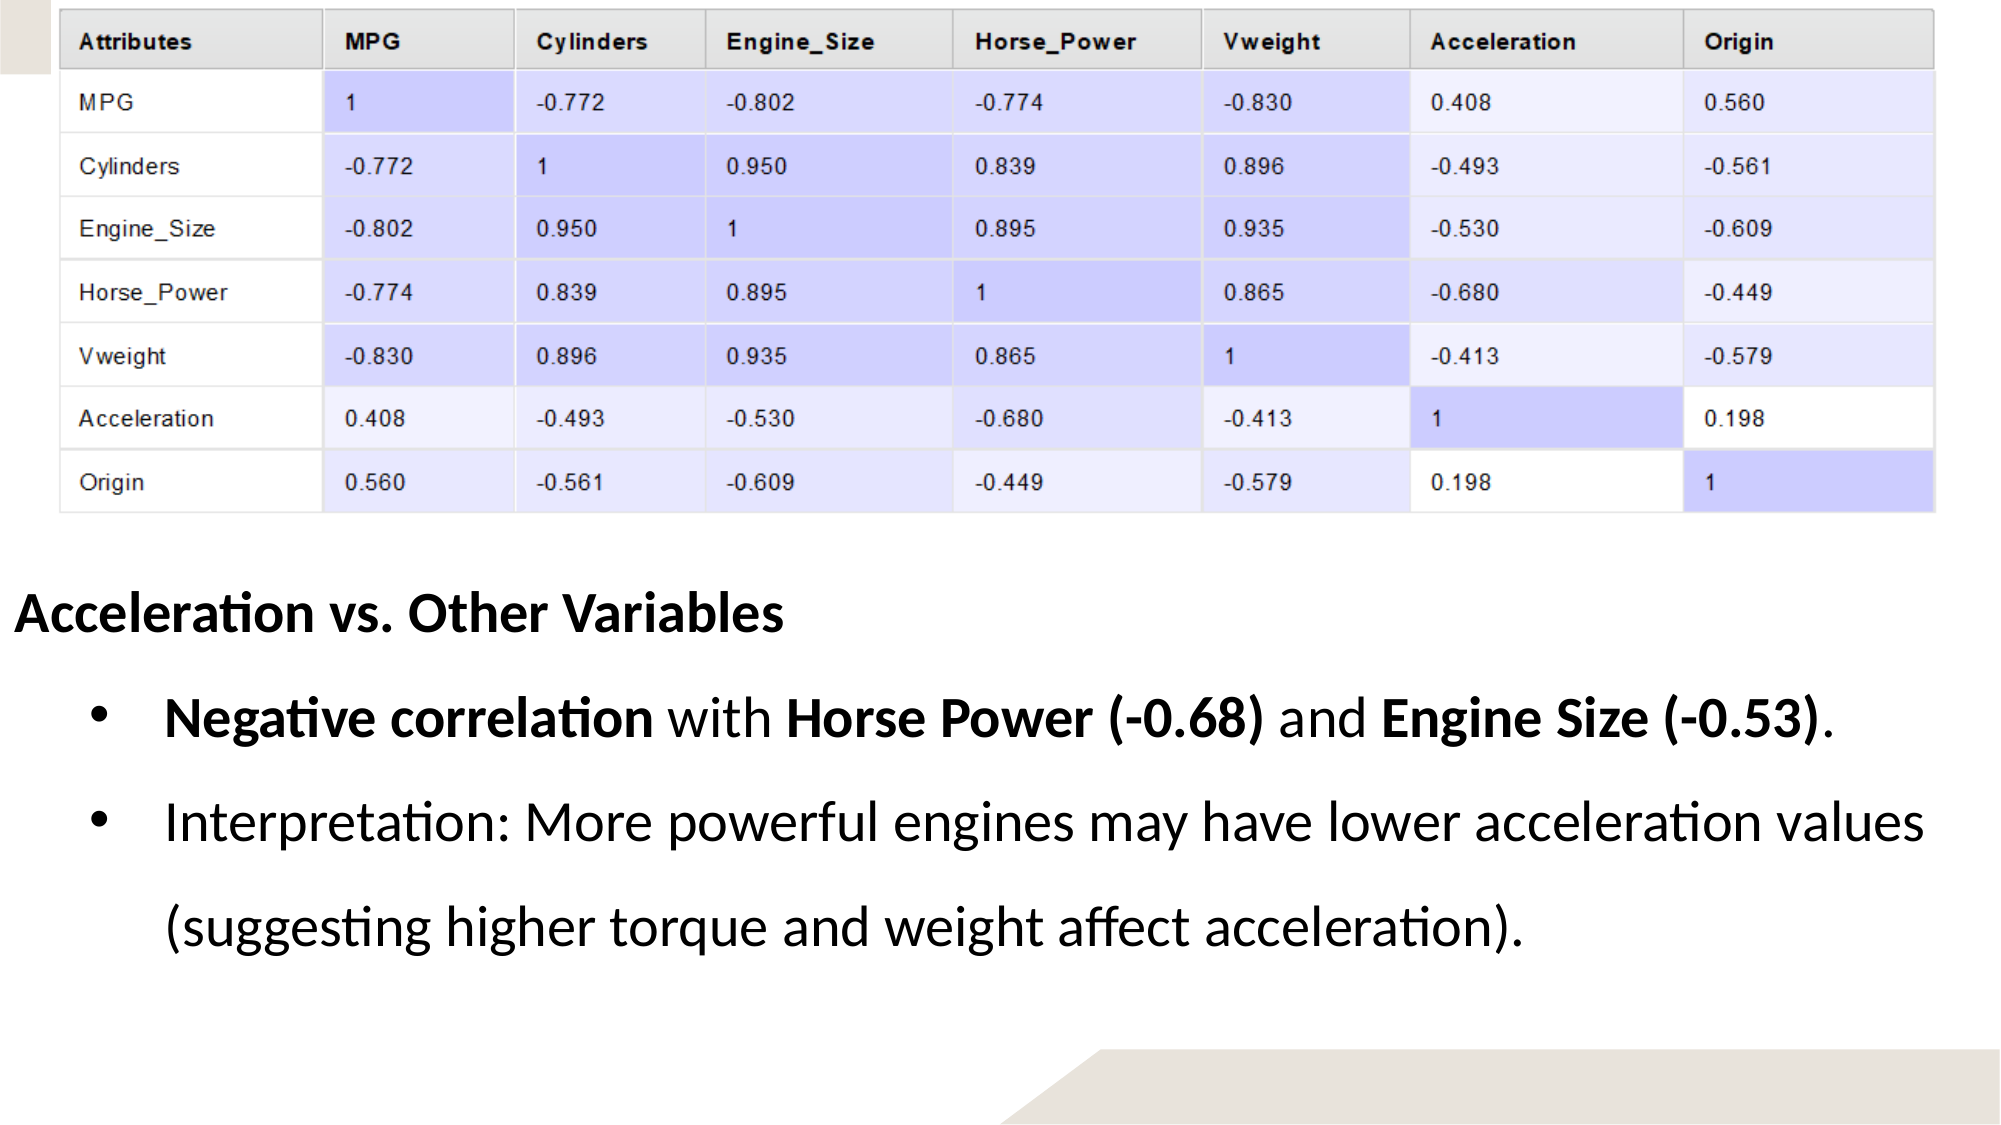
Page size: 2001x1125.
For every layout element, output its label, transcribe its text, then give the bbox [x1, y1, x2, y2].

picture [50, 0, 1950, 515]
text_box Acceleration vs. Other Variables Negative correlation with Horse Power (-0.68) and Engine Size (-0.53). Interpretation: More powerful engines may have lower acceleration values (suggesting higher torque and weight affect acceleration). [0, 531, 2000, 966]
